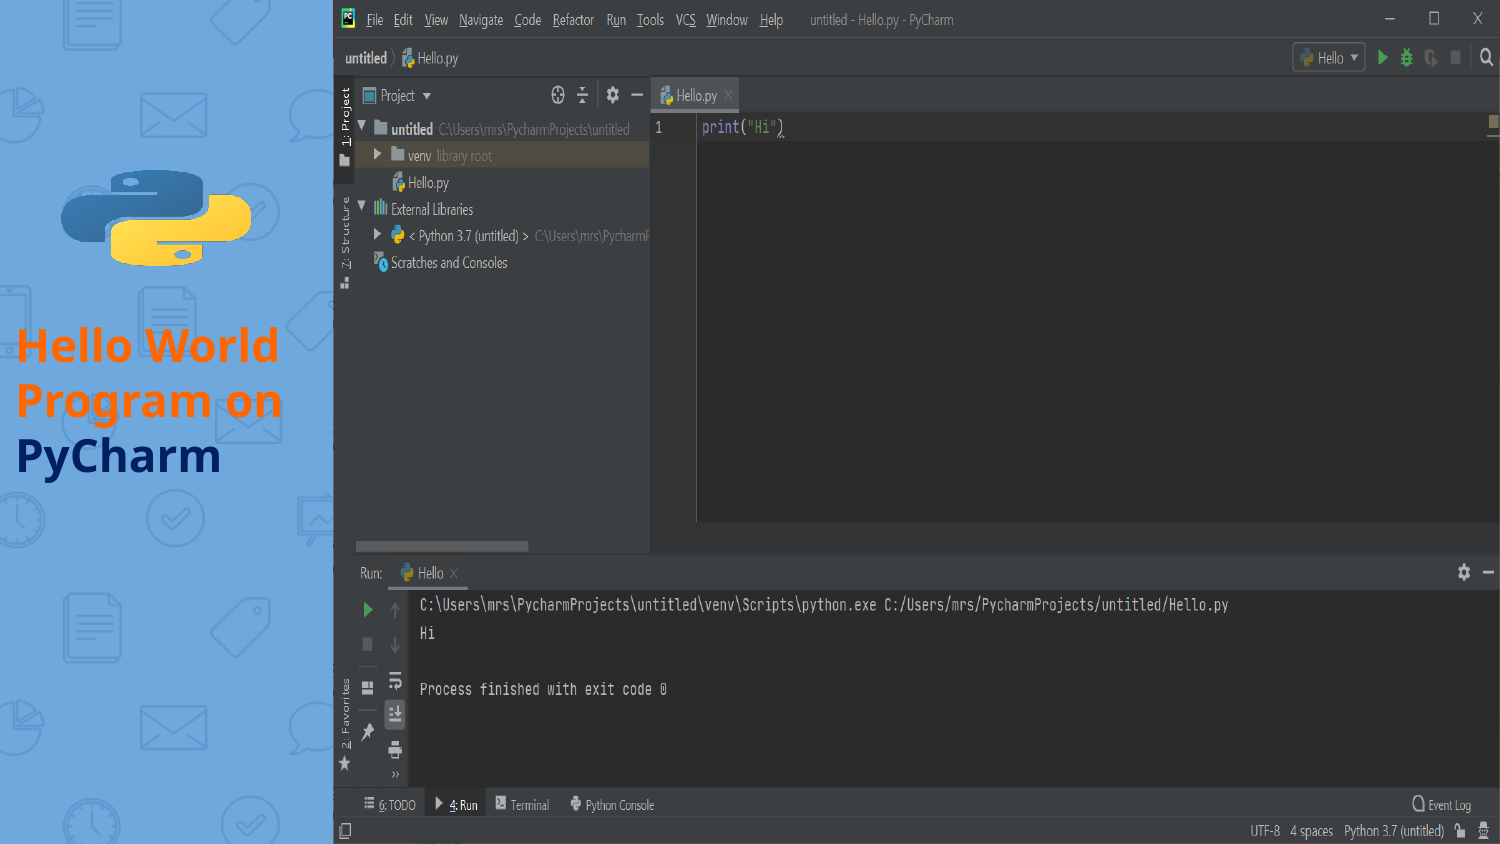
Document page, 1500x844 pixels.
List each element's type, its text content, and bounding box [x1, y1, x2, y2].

picture [332, 0, 1500, 844]
title Hello World Program on PyCharm [0, 301, 327, 379]
picture [61, 170, 251, 266]
